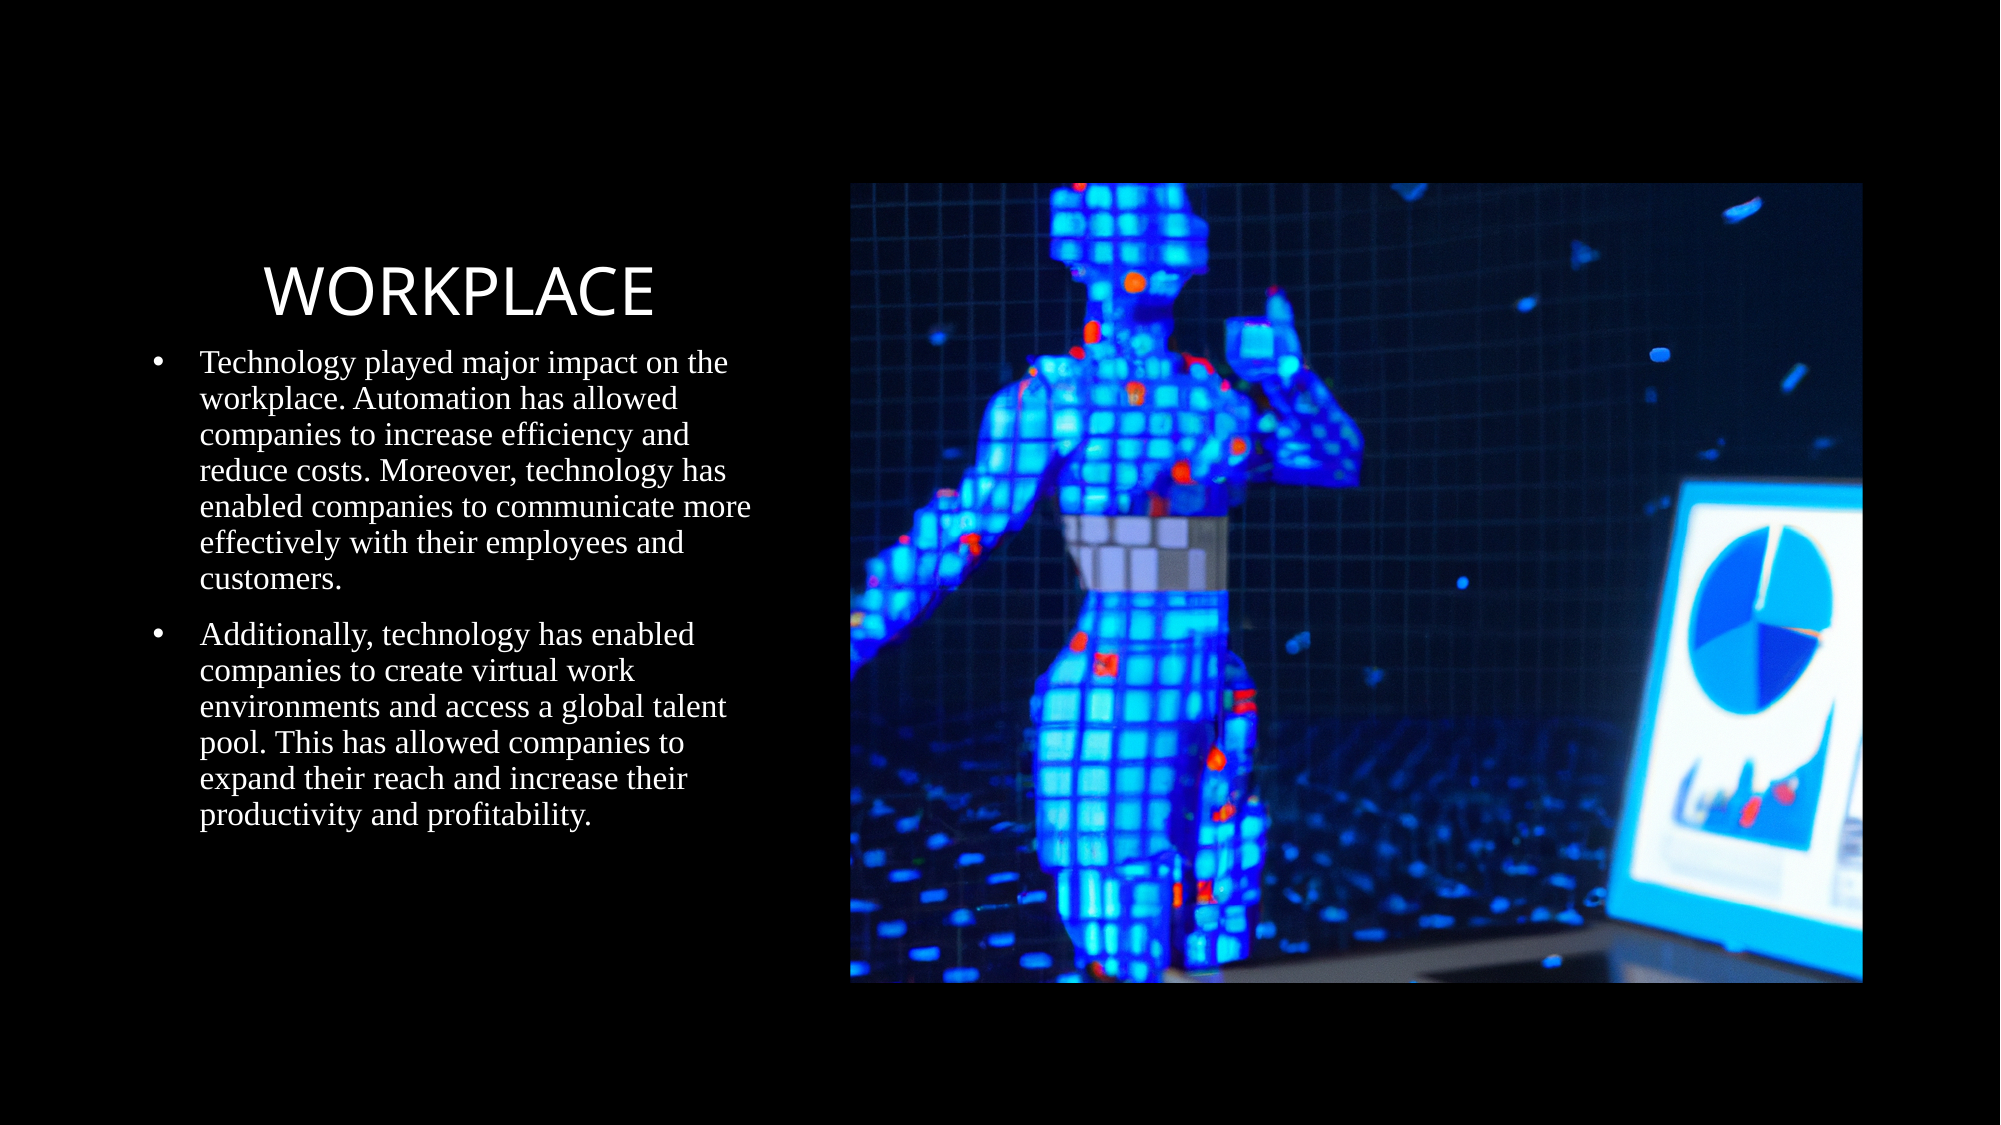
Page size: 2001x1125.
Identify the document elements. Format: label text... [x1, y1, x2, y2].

title WORKPLACE [137, 75, 783, 337]
list Technology played major impact on the workplace. Automation has allowed companies to increase efficiency and reduce costs. Moreover, technology has enabled companies to communicate more effectively with their employees and customers. Additionally, technology has enabled companies to create virtual work environments and access a global talent pool. This has allowed companies to expand their reach and increase their productivity and profitability. [137, 337, 783, 963]
picture [1627, 503, 1863, 933]
picture [850, 182, 1863, 983]
